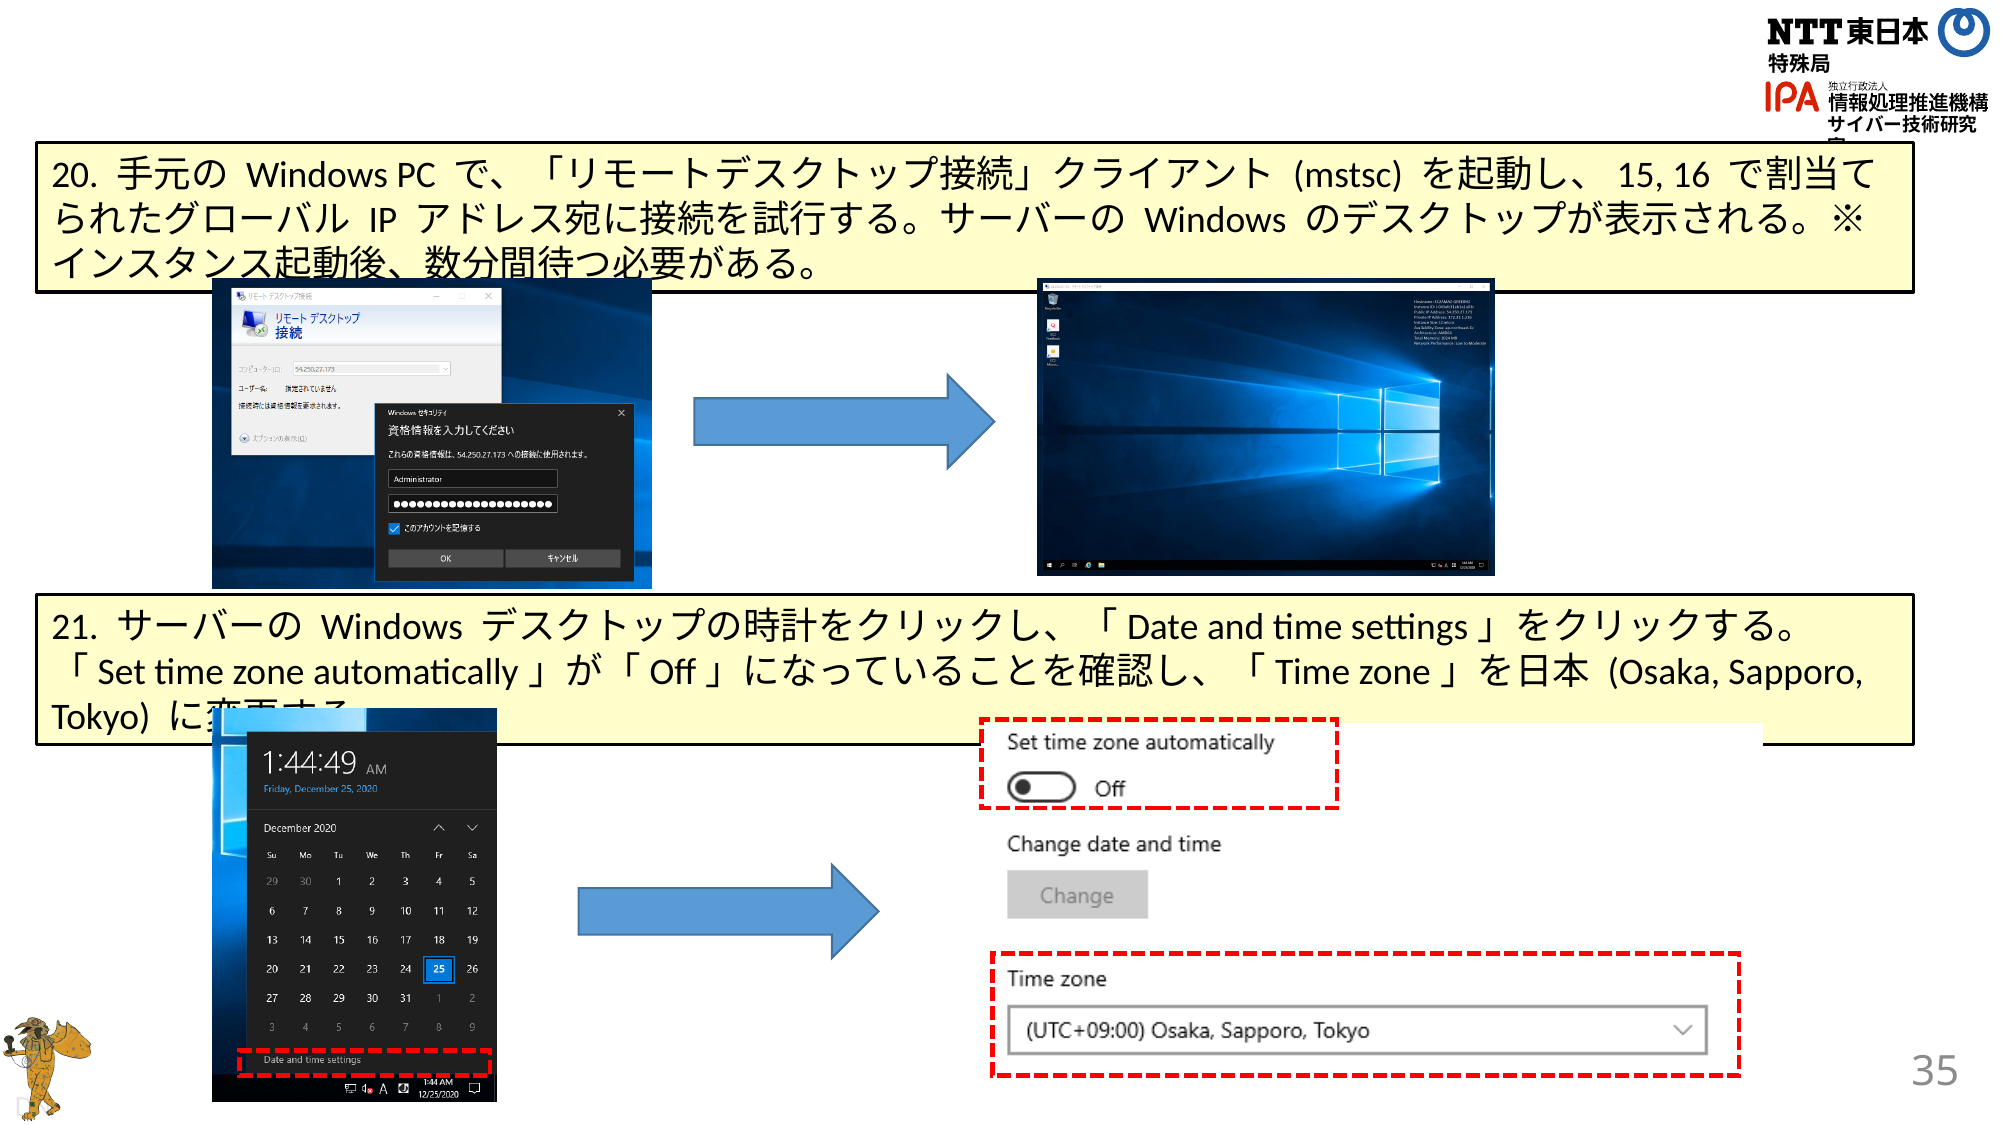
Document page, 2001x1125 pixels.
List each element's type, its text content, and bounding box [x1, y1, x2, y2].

text_box [577, 862, 881, 961]
picture [212, 278, 652, 589]
text_box [693, 372, 996, 471]
text_box 21. サーバーの Windows デスクトップの時計をクリックし、「Date and time settings」をクリックする。「Set time zone automatically」が「Off」になっていることを確認し、「Time zone」を日本 (Osaka, Sapporo, Tokyo) に変更する。 [36, 594, 1914, 745]
slide_number 35 [1412, 1042, 1975, 1103]
picture [212, 708, 497, 1102]
text_box 20. 手元の Windows PC で、「リモートデスクトップ接続」クライアント (mstsc) を起動し、15, 16 で割当てられたグローバル IP アドレス宛に接続を試行する。サーバーの Windows のデスクトップが表示される。※ インスタンス起動後、数分間待つ必要がある。 [36, 142, 1914, 293]
text_box [980, 718, 1338, 730]
picture [1037, 278, 1495, 576]
picture [981, 723, 1763, 1093]
